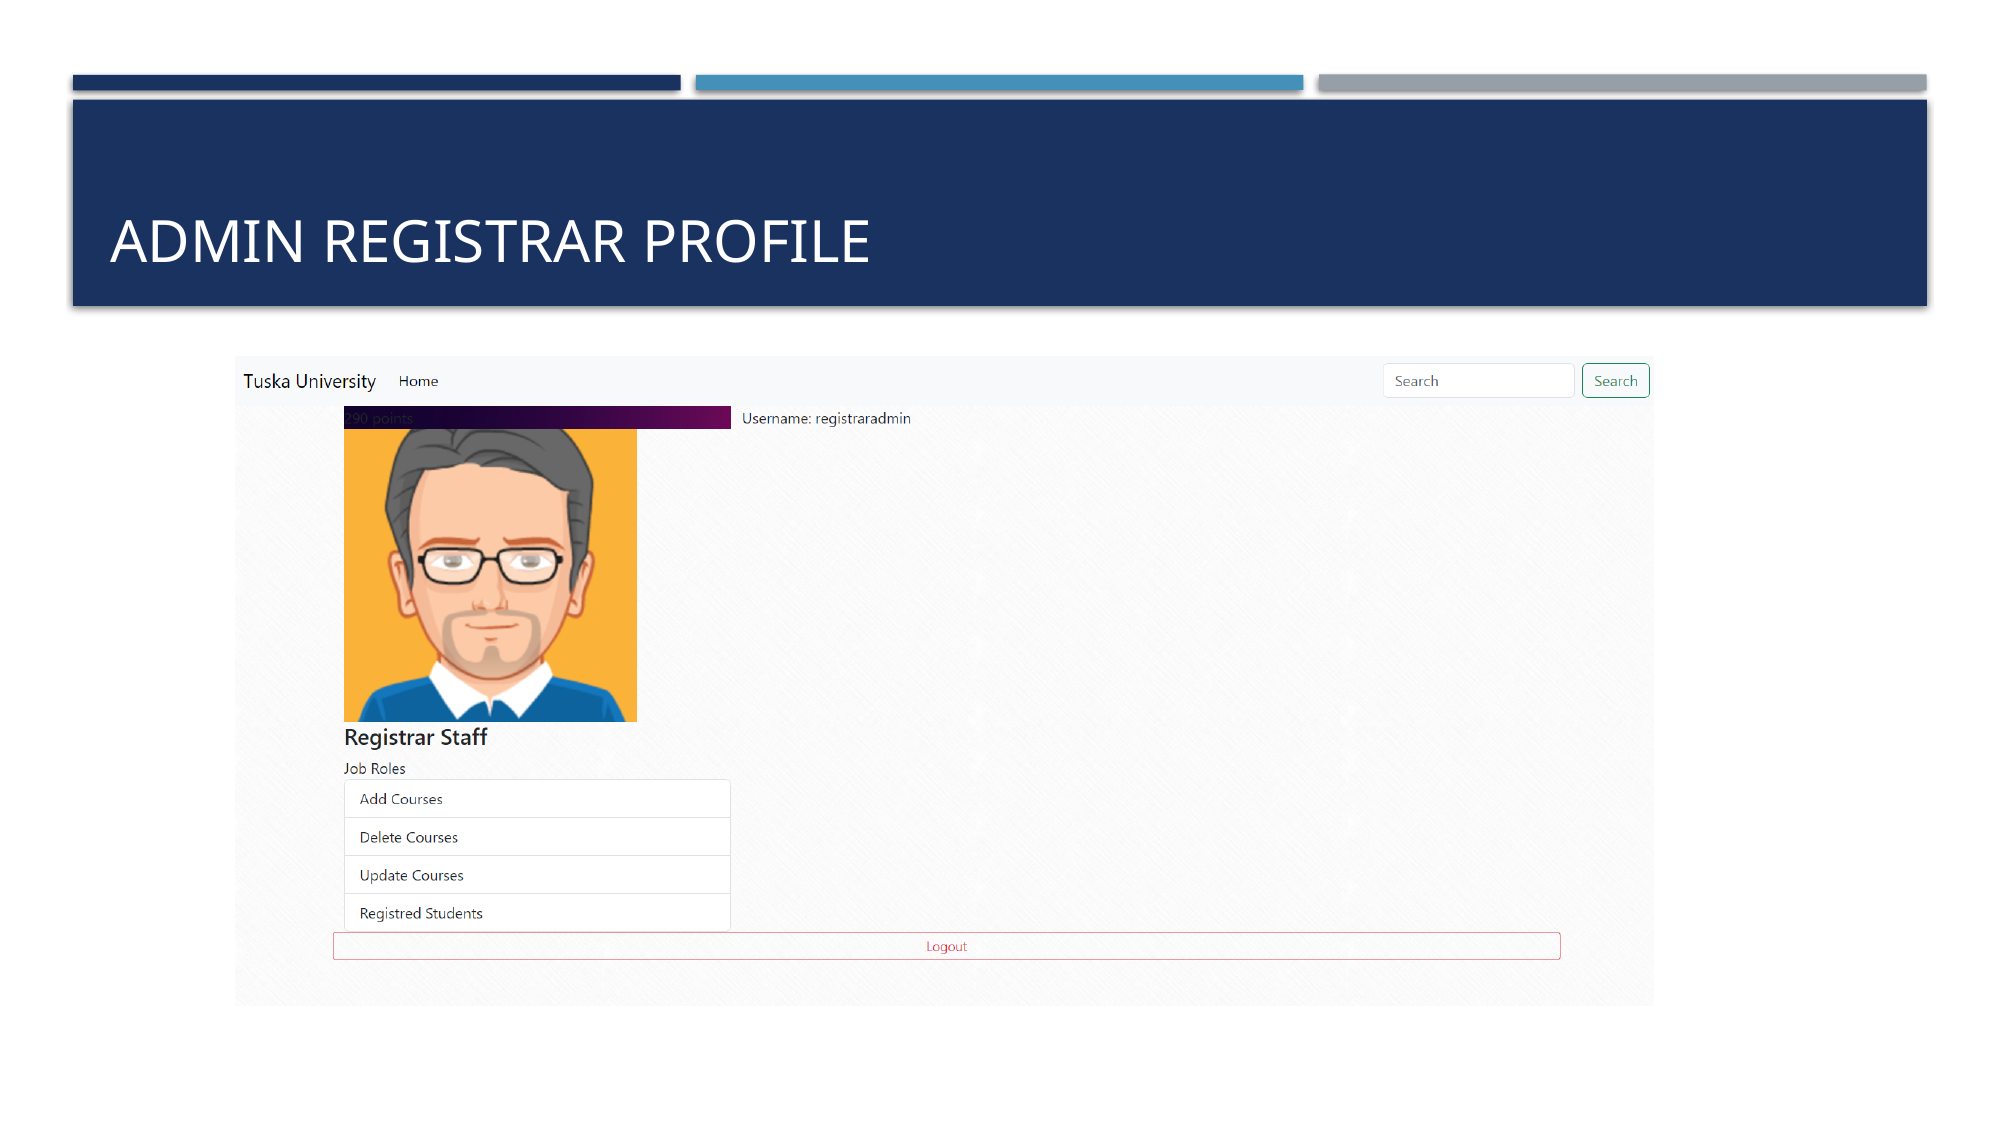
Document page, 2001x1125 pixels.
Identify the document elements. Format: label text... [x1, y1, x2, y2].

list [235, 356, 1654, 1006]
title Admin Registrar profile [95, 119, 1905, 282]
